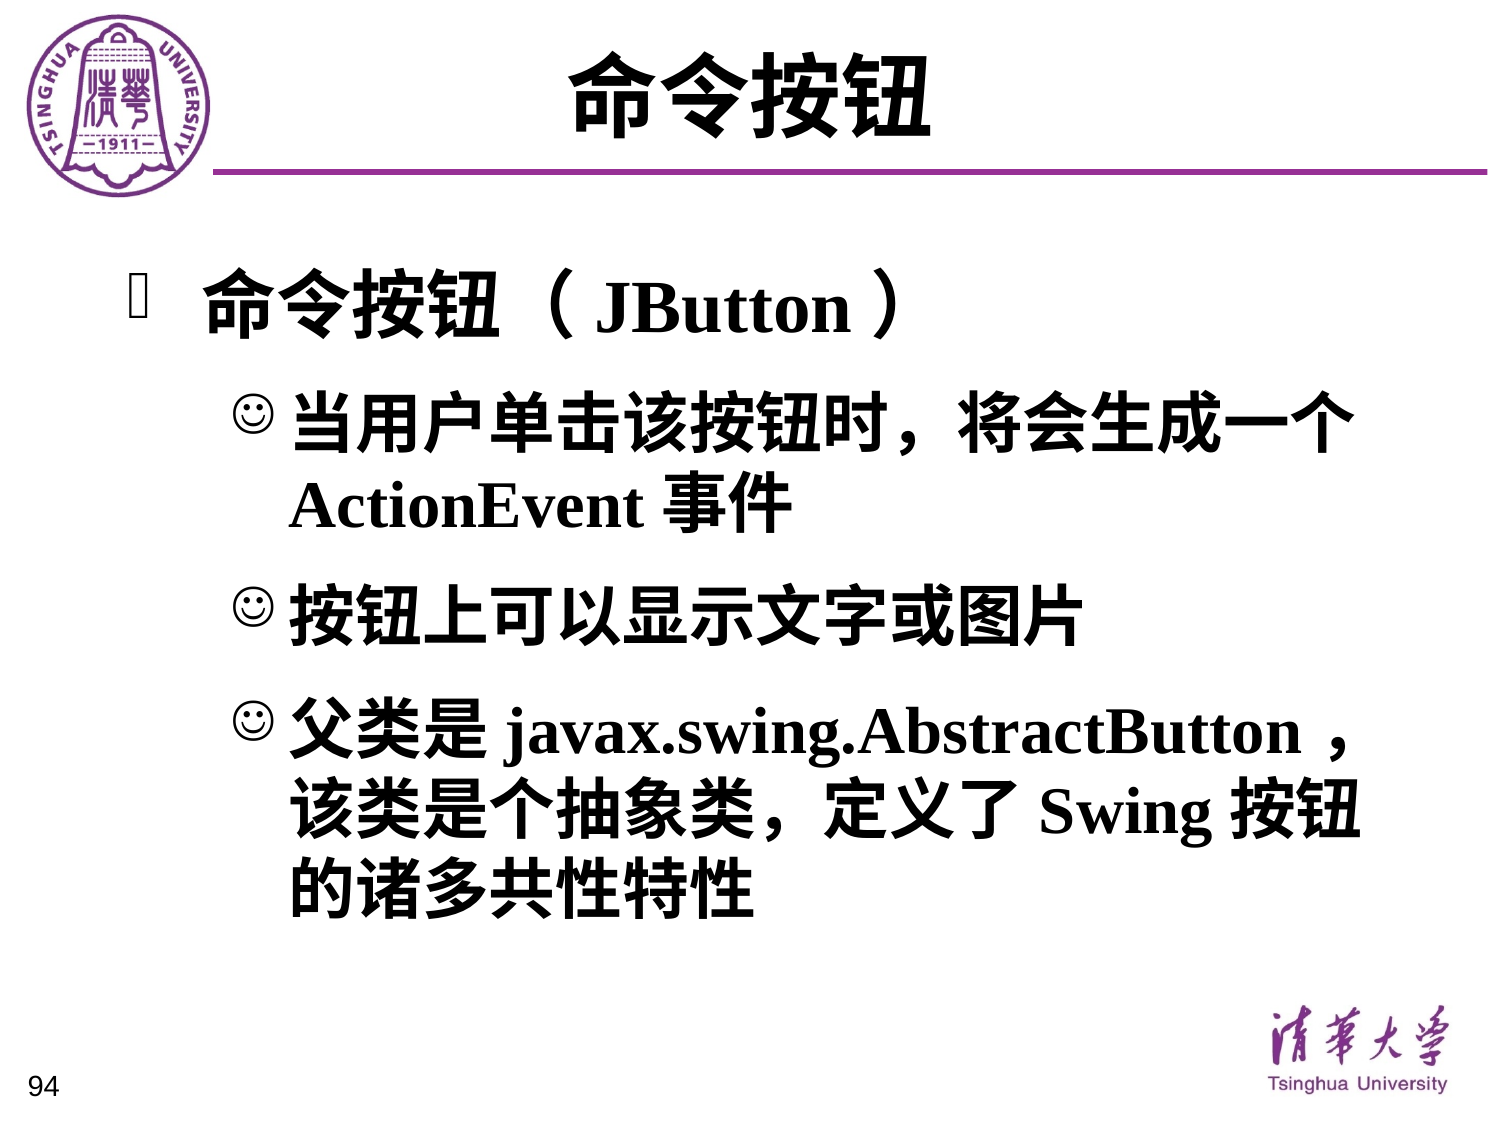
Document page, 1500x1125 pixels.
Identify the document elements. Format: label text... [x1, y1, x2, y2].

footer 94 [12, 1059, 176, 1125]
title 命令按钮 [24, 37, 1476, 151]
text_box 命令按钮（JButton） 当用户单击该按钮时，将会生成一个ActionEvent事件 按钮上可以显示文字或图片 父类是javax.swing.AbstractButton，该类是个抽象类，定义了Swing按钮的诸多共性特性 [112, 249, 1413, 1013]
picture [24, 12, 213, 37]
picture [1262, 999, 1454, 1101]
picture [24, 151, 213, 200]
